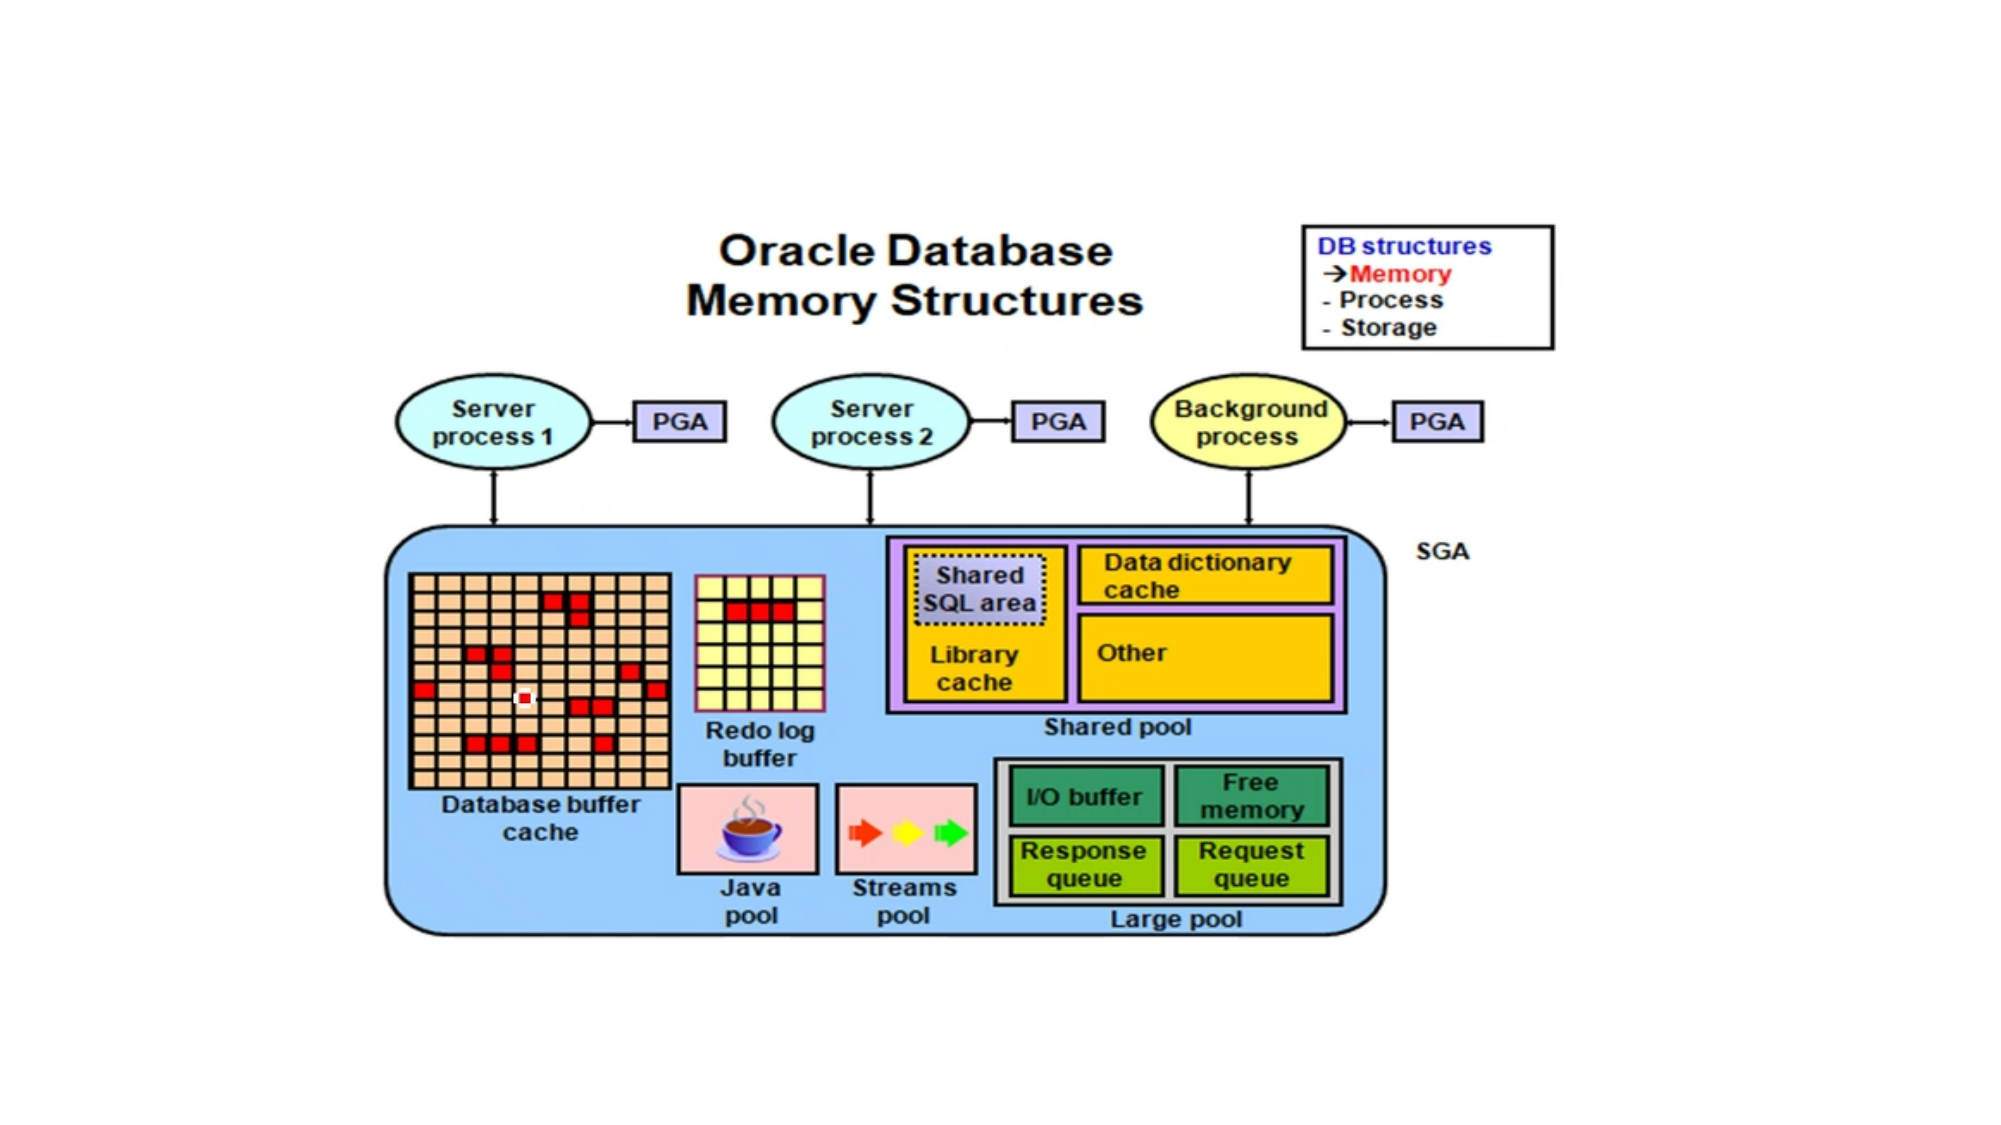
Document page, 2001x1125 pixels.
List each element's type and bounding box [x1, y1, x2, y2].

picture [276, 142, 1601, 982]
